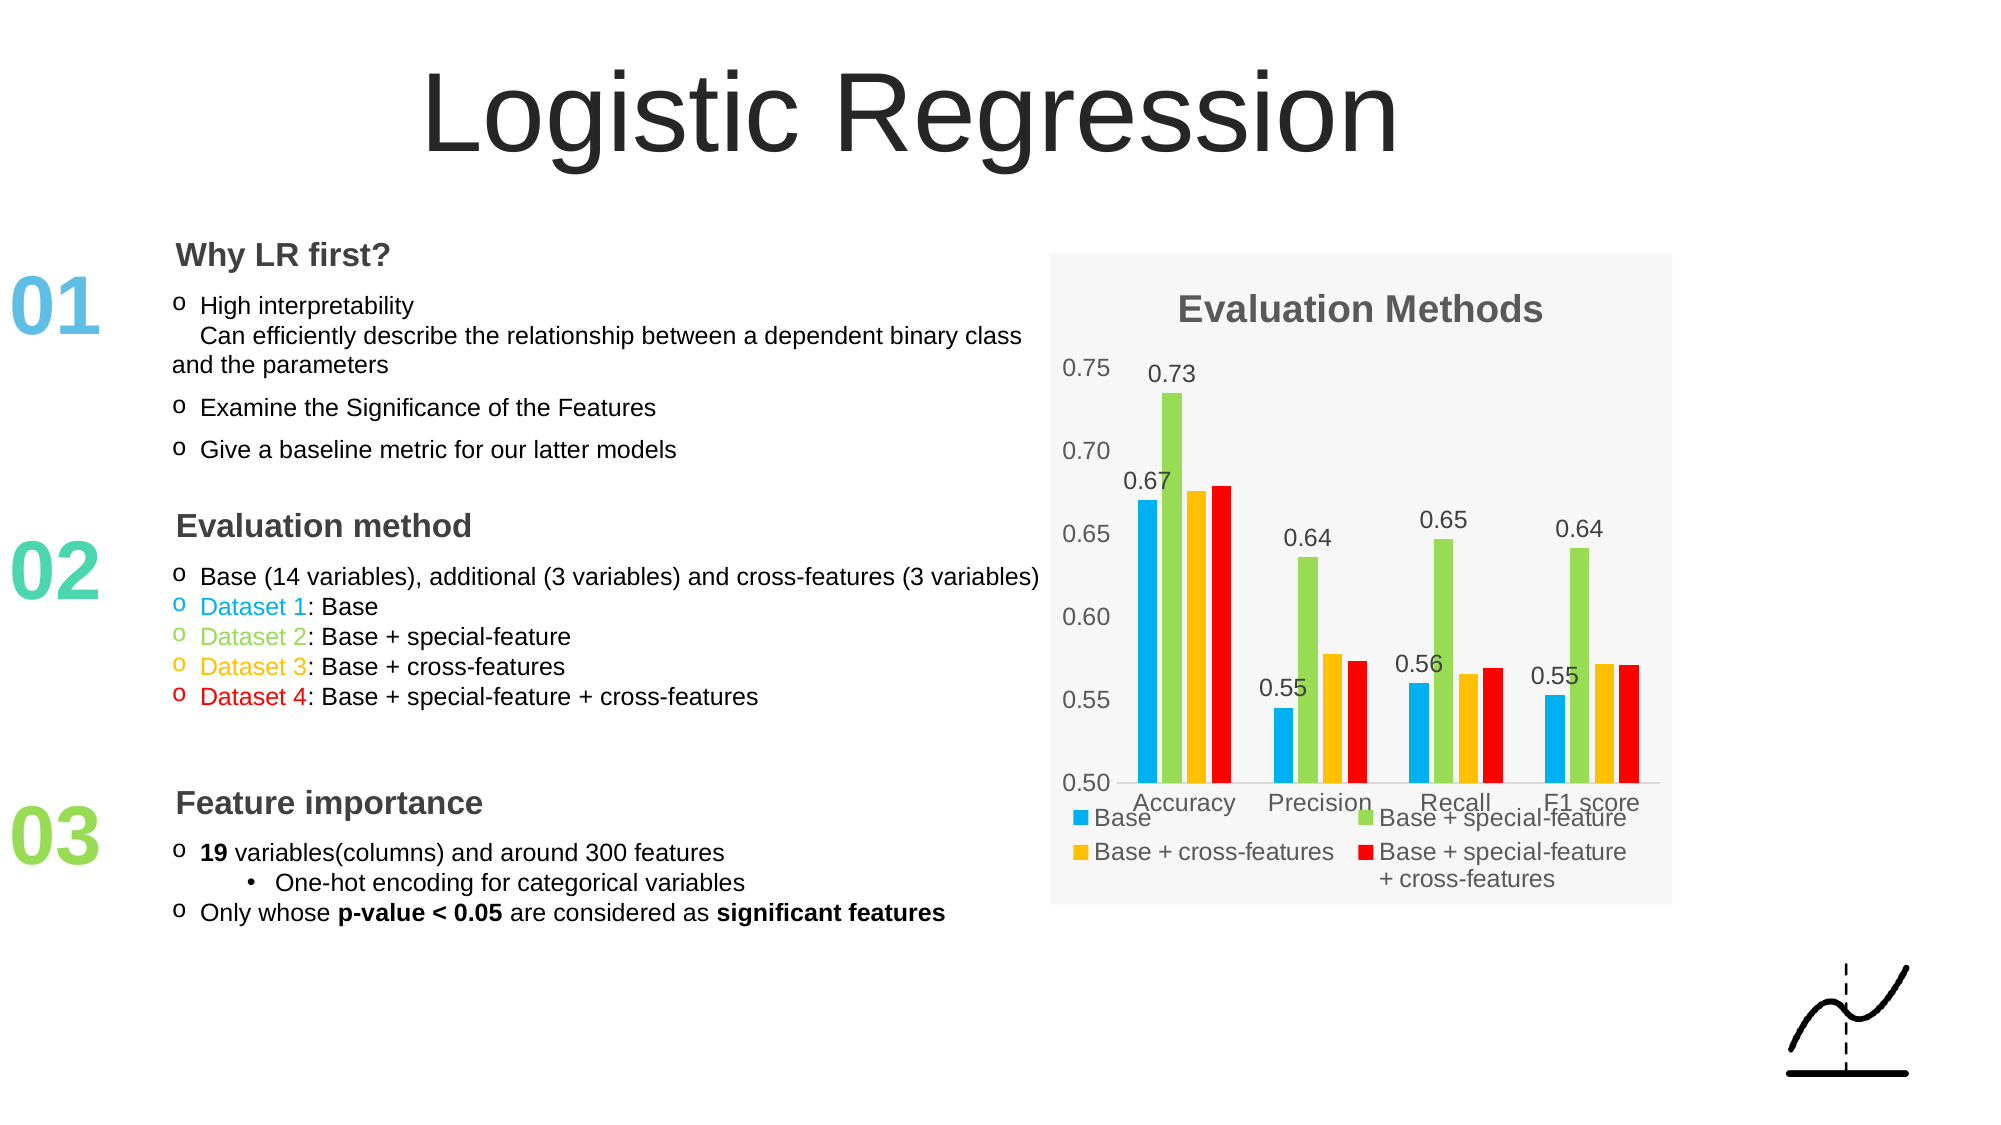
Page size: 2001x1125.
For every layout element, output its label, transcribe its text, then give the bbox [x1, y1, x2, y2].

picture [1771, 938, 1928, 1096]
text_box 02 [0, 508, 118, 624]
chart [1049, 253, 1673, 905]
text_box 03 [0, 773, 118, 889]
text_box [157, 497, 1049, 720]
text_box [157, 773, 1036, 935]
list Logistic Regression [95, 57, 1727, 174]
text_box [0, 226, 1073, 474]
